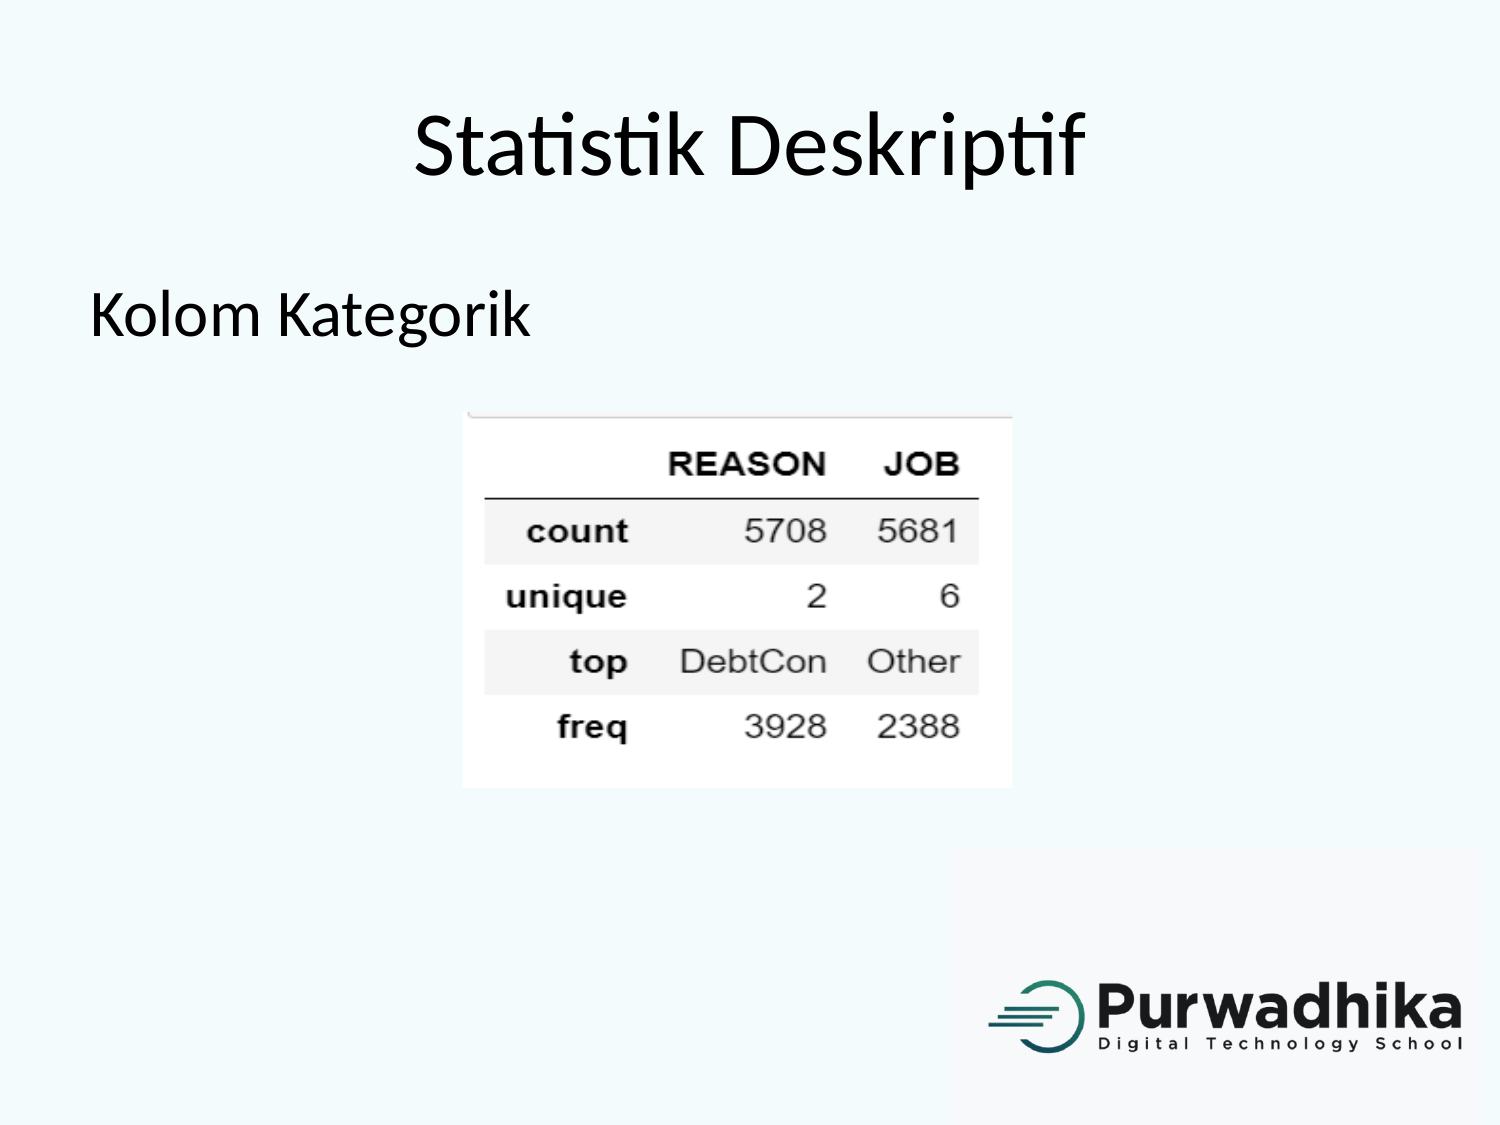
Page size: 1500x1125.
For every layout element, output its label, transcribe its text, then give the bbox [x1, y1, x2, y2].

title Statistik Deskriptif [75, 45, 1425, 233]
picture [462, 412, 1013, 788]
picture [951, 847, 1481, 1125]
list Kolom Kategorik [75, 262, 1425, 1005]
